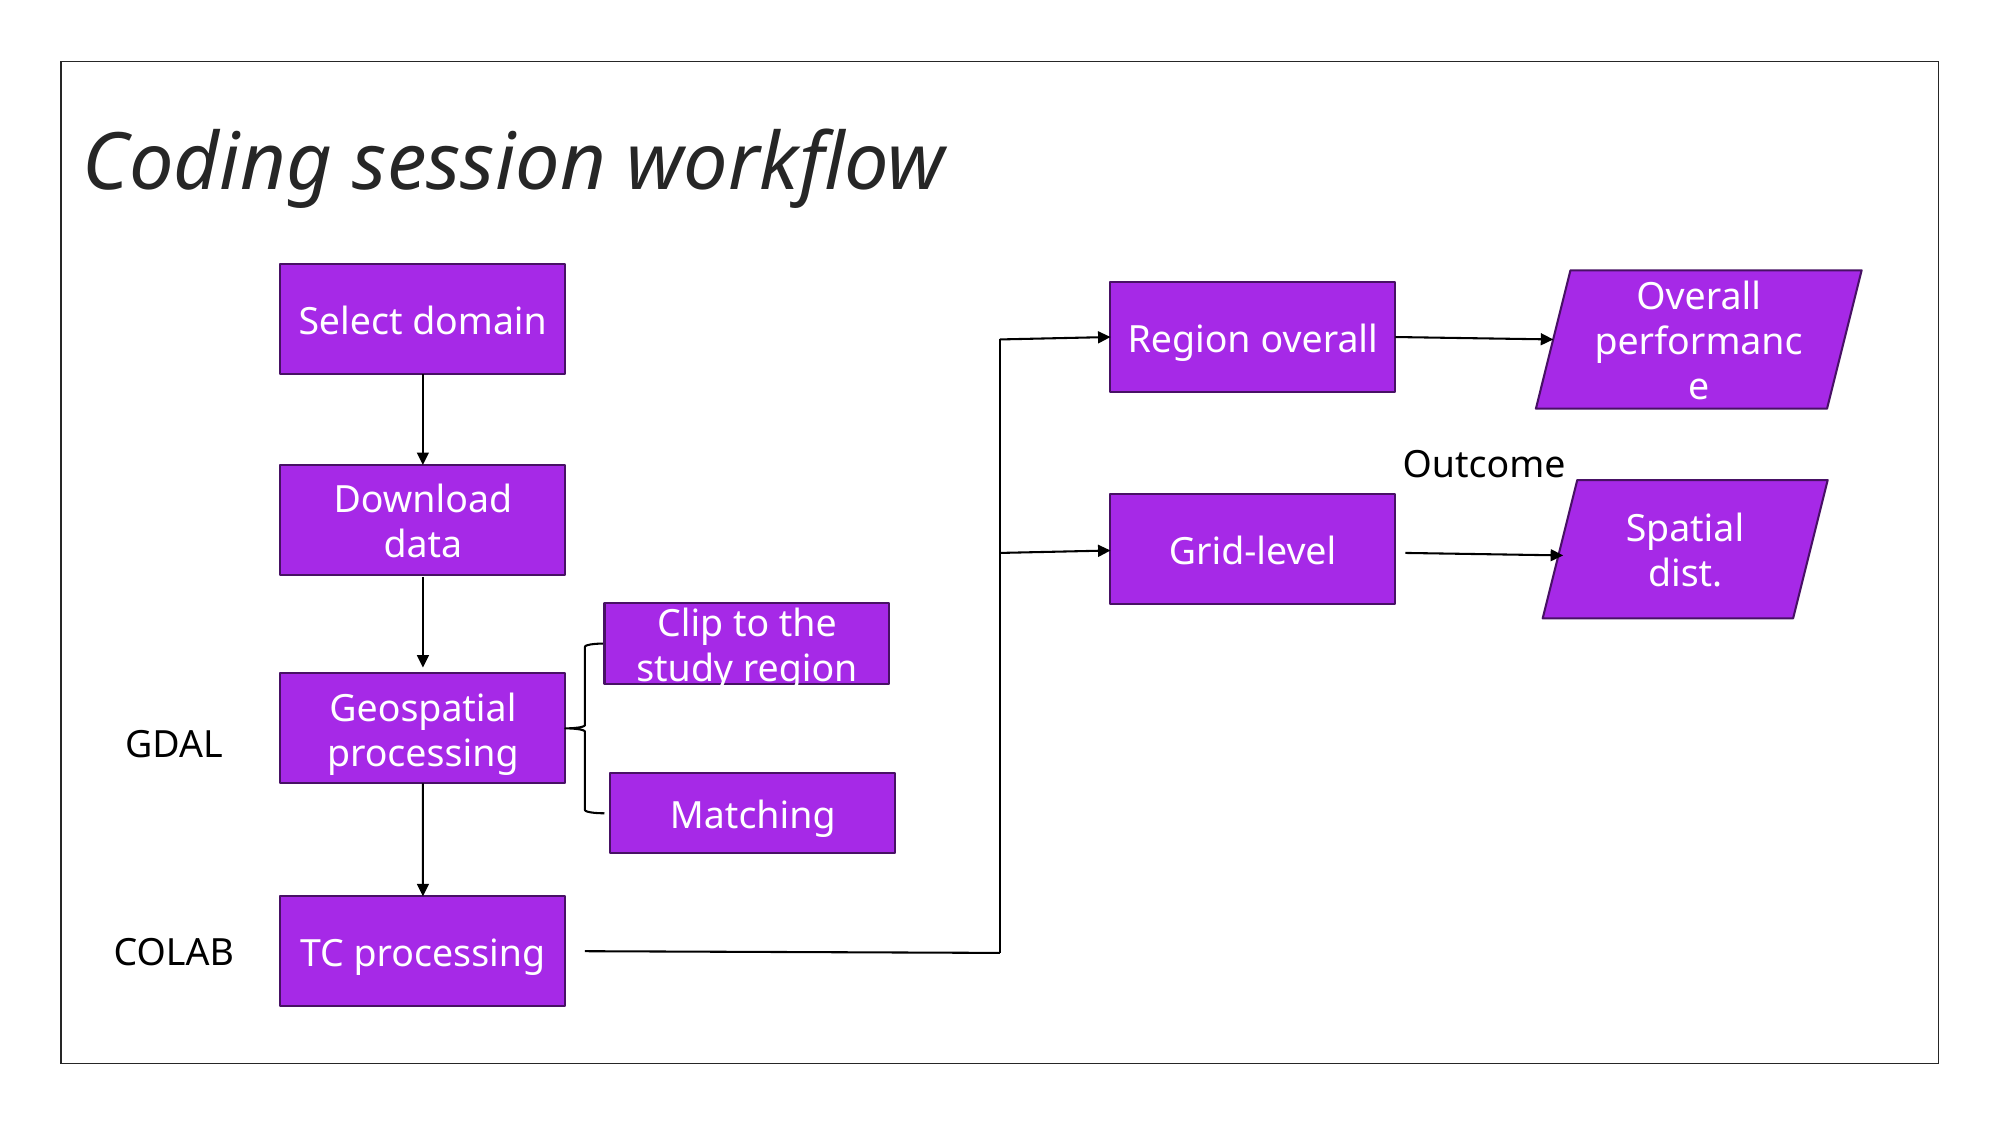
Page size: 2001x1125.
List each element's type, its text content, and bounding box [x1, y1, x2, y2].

text_box TC processing [279, 895, 566, 1007]
text_box Region overall [1109, 281, 1396, 393]
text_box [999, 336, 1111, 340]
text_box Geospatial processing [279, 672, 566, 784]
text_box Spatial dist. [1541, 479, 1829, 620]
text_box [1405, 552, 1564, 556]
text_box GDAL [110, 712, 238, 773]
text_box Outcome [1387, 433, 1581, 493]
text_box COLAB [98, 920, 250, 981]
text_box Overall performance [1534, 269, 1863, 410]
text_box [564, 643, 605, 814]
text_box Select domain [279, 263, 566, 375]
text_box Clip to the study region [603, 602, 890, 685]
text_box Download data [279, 464, 566, 576]
text_box Grid-level [1109, 493, 1396, 605]
title Coding session workflow [67, 51, 1718, 277]
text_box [1395, 336, 1554, 340]
text_box Matching [609, 772, 896, 854]
